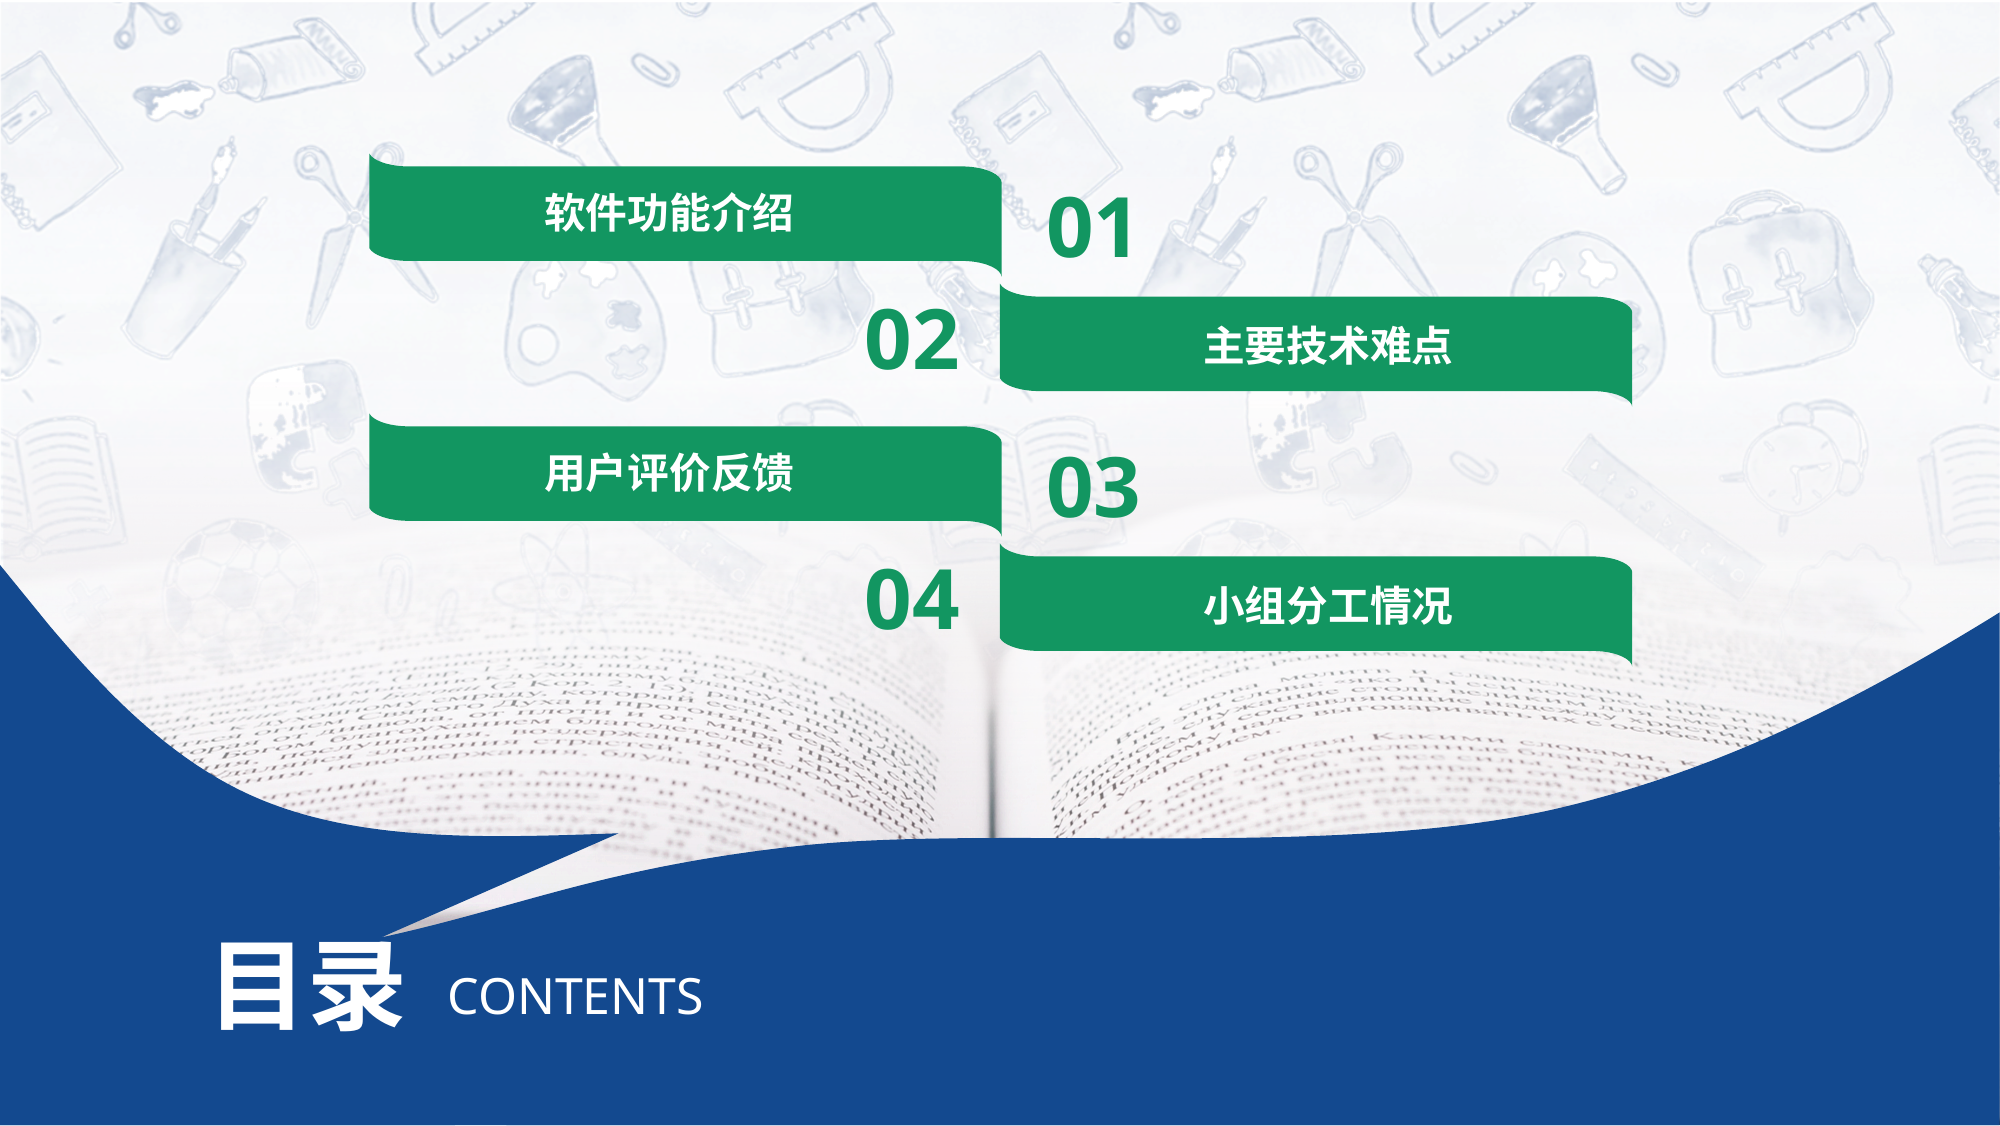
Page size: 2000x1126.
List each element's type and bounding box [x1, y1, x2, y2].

text_box [0, 0, 2000, 1125]
